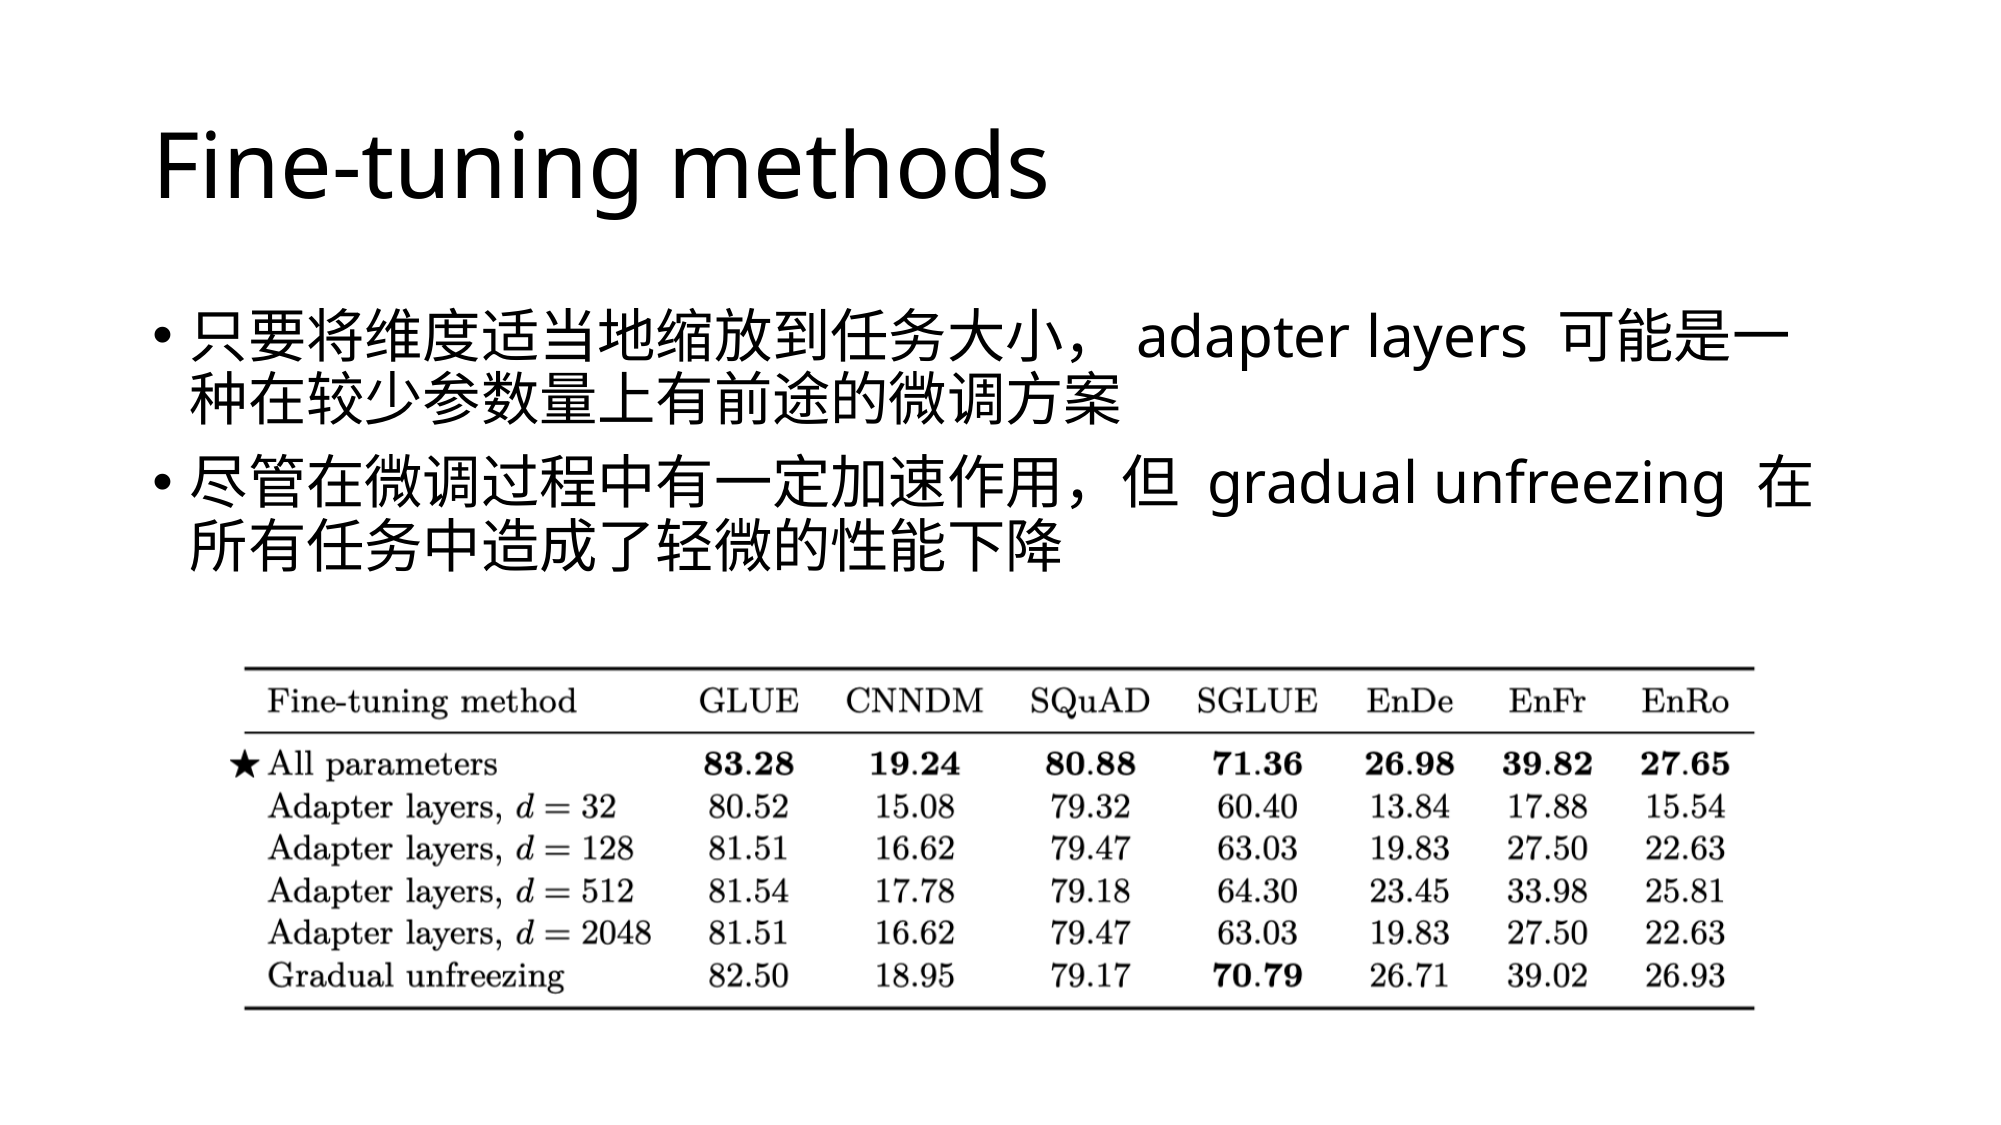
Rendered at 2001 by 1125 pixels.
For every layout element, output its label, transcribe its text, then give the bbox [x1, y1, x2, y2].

title Fine-tuning methods [137, 59, 1863, 278]
list 只要将维度适当地缩放到任务大小，adapter layers 可能是一种在较少参数量上有前途的微调方案 尽管在微调过程中有一定加速作用，但 gradual unfreezing 在所有任务中造成了轻微的性能下降 [137, 299, 1863, 1014]
picture [229, 658, 1771, 1019]
